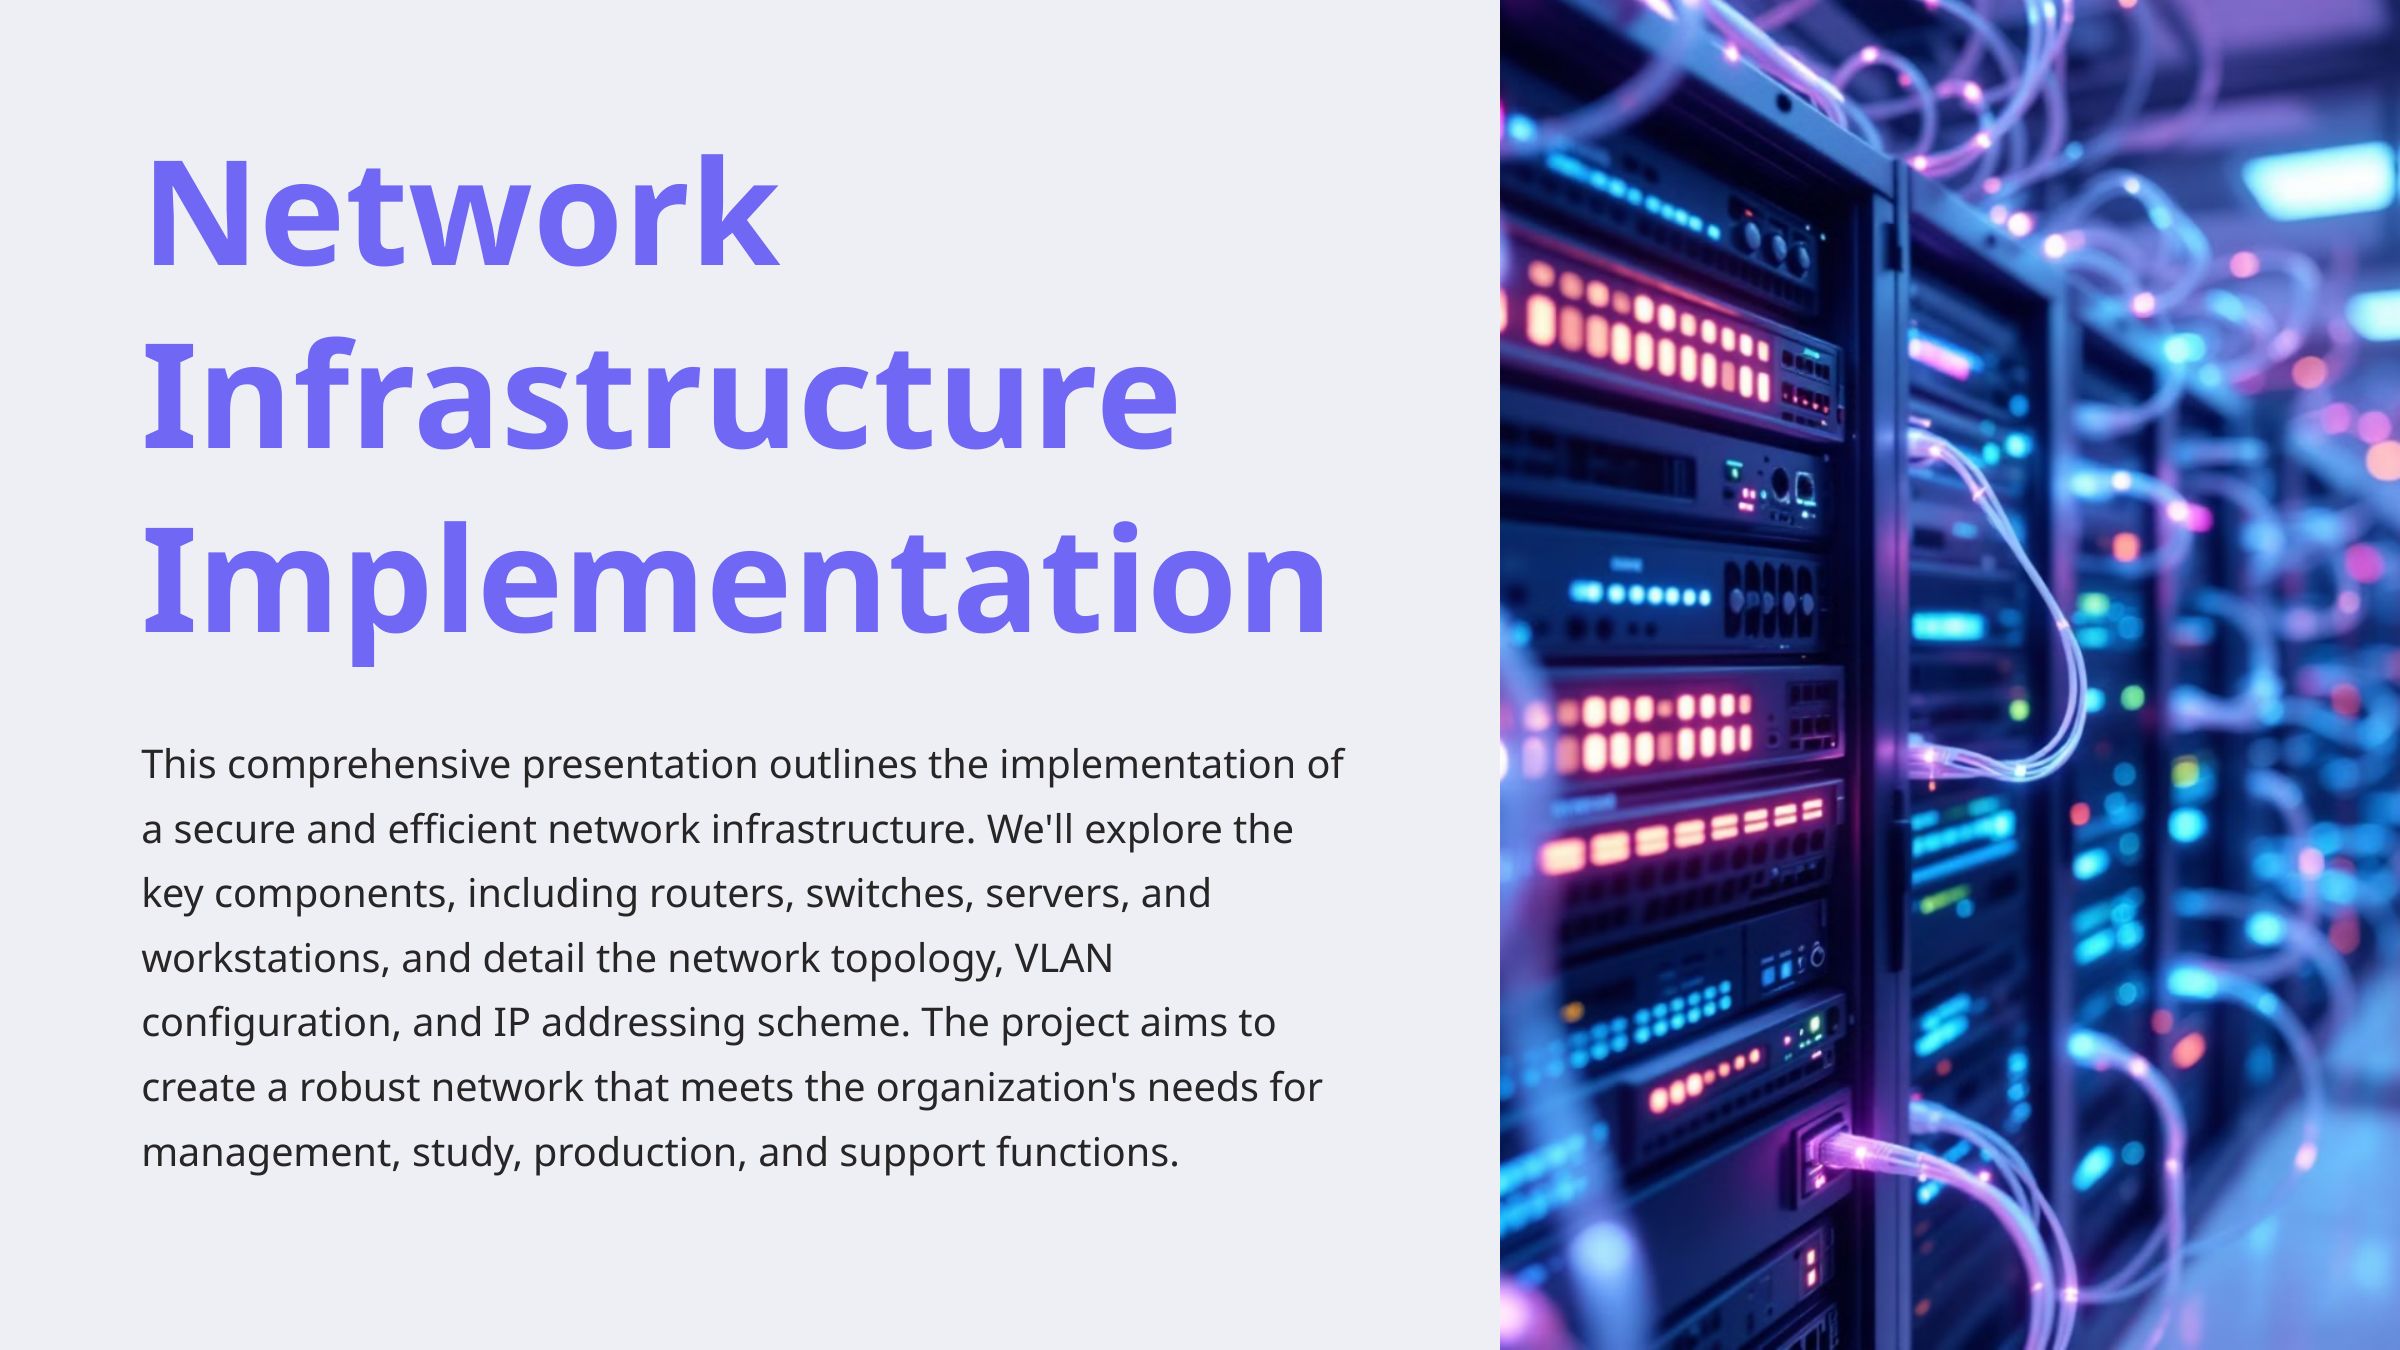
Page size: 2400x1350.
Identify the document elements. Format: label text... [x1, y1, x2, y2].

picture [1499, 0, 2400, 1350]
text_box This comprehensive presentation outlines the implementation of a secure and efficient network infrastructure. We'll explore the key components, including routers, switches, servers, and workstations, and detail the network topology, VLAN configuration, and IP addressing scheme. The project aims to create a robust network that meets the organization's needs for management, study, production, and support functions. [141, 721, 1359, 1239]
text_box Network Infrastructure Implementation [141, 111, 1359, 662]
